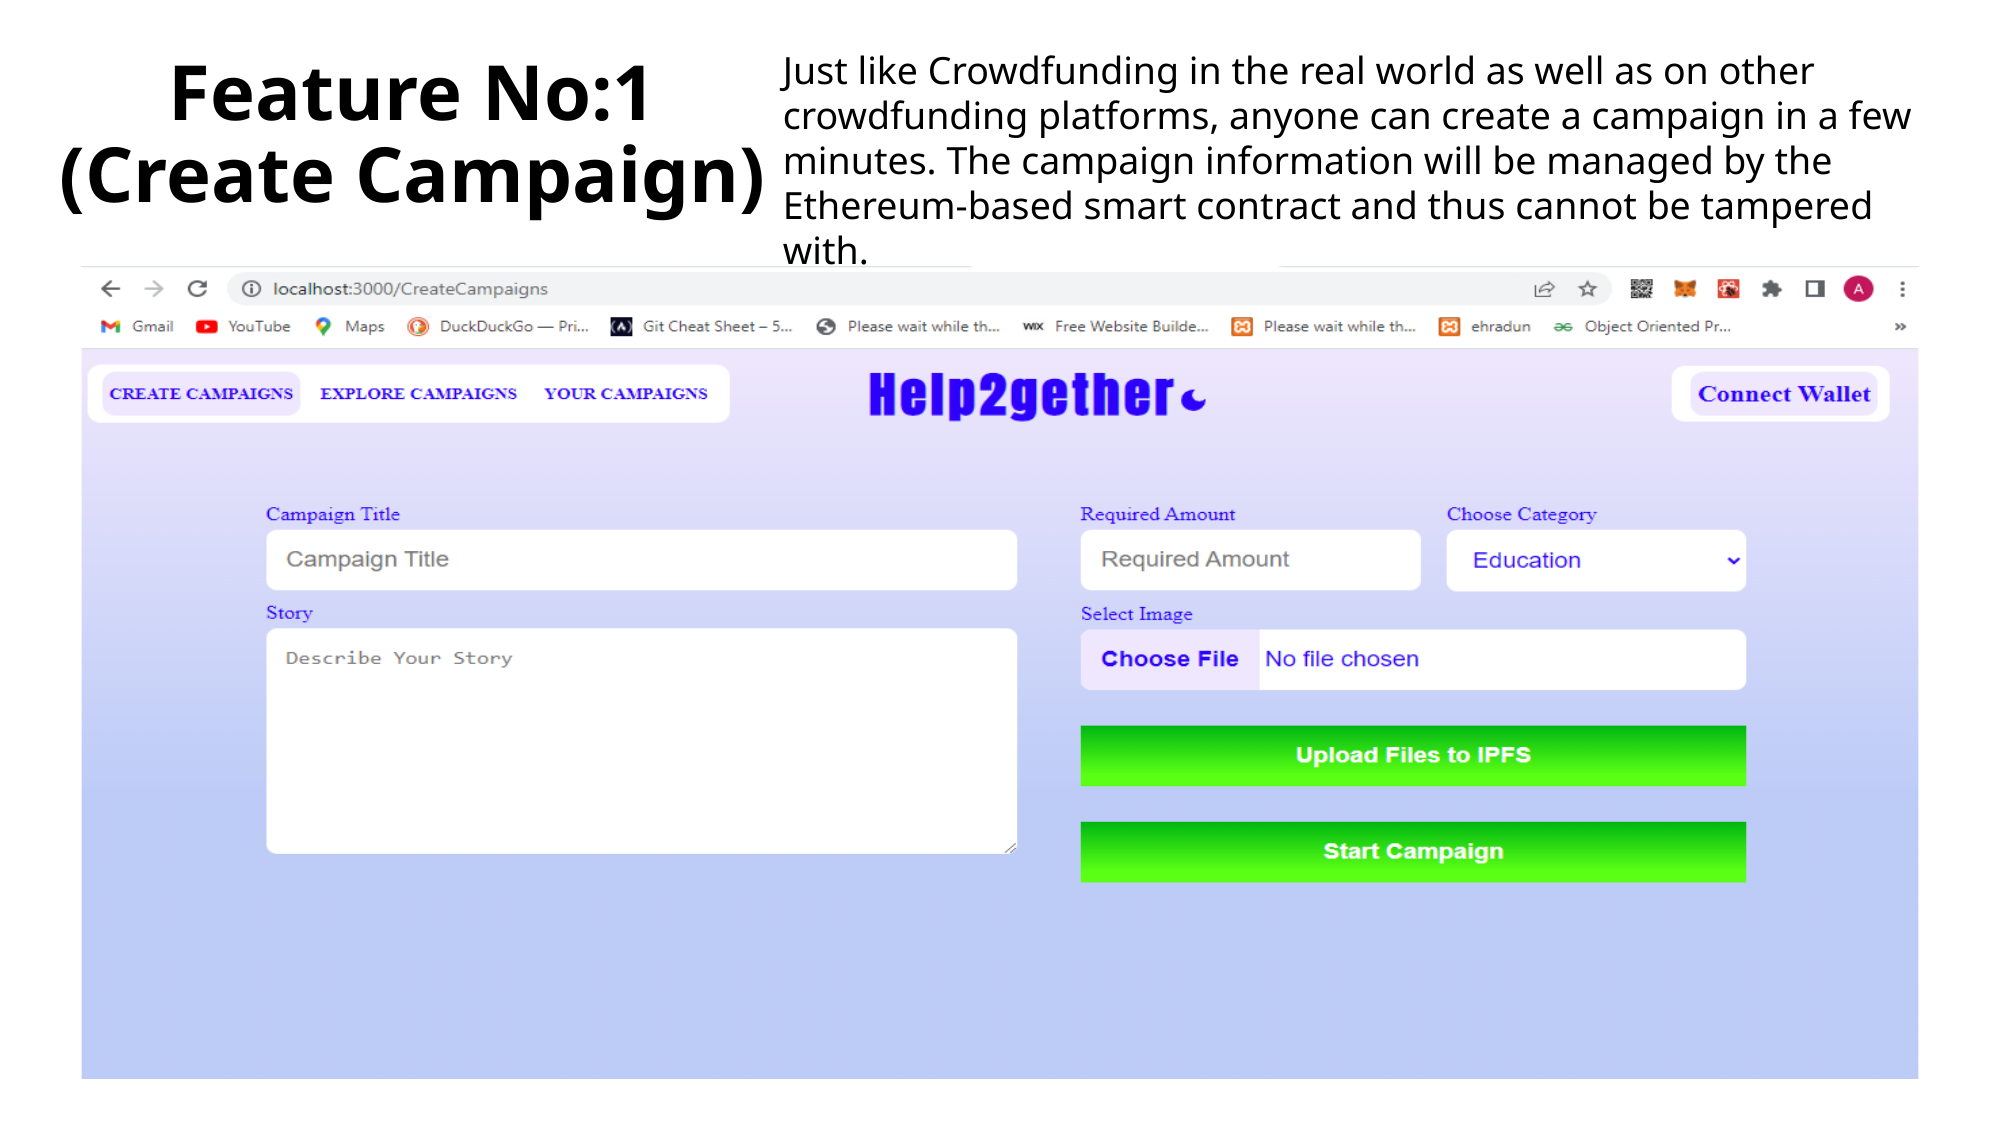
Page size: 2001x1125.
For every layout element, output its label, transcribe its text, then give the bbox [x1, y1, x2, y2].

title Feature No:1 (Create Campaign) [40, 19, 785, 254]
picture [81, 266, 1919, 1079]
text_box Just like Crowdfunding in the real world as well as on other crowdfunding platforms, anyone can create a campaign in a few minutes. The campaign information will be managed by the Ethereum-based smart contract and thus cannot be tampered with. [767, 39, 1945, 280]
